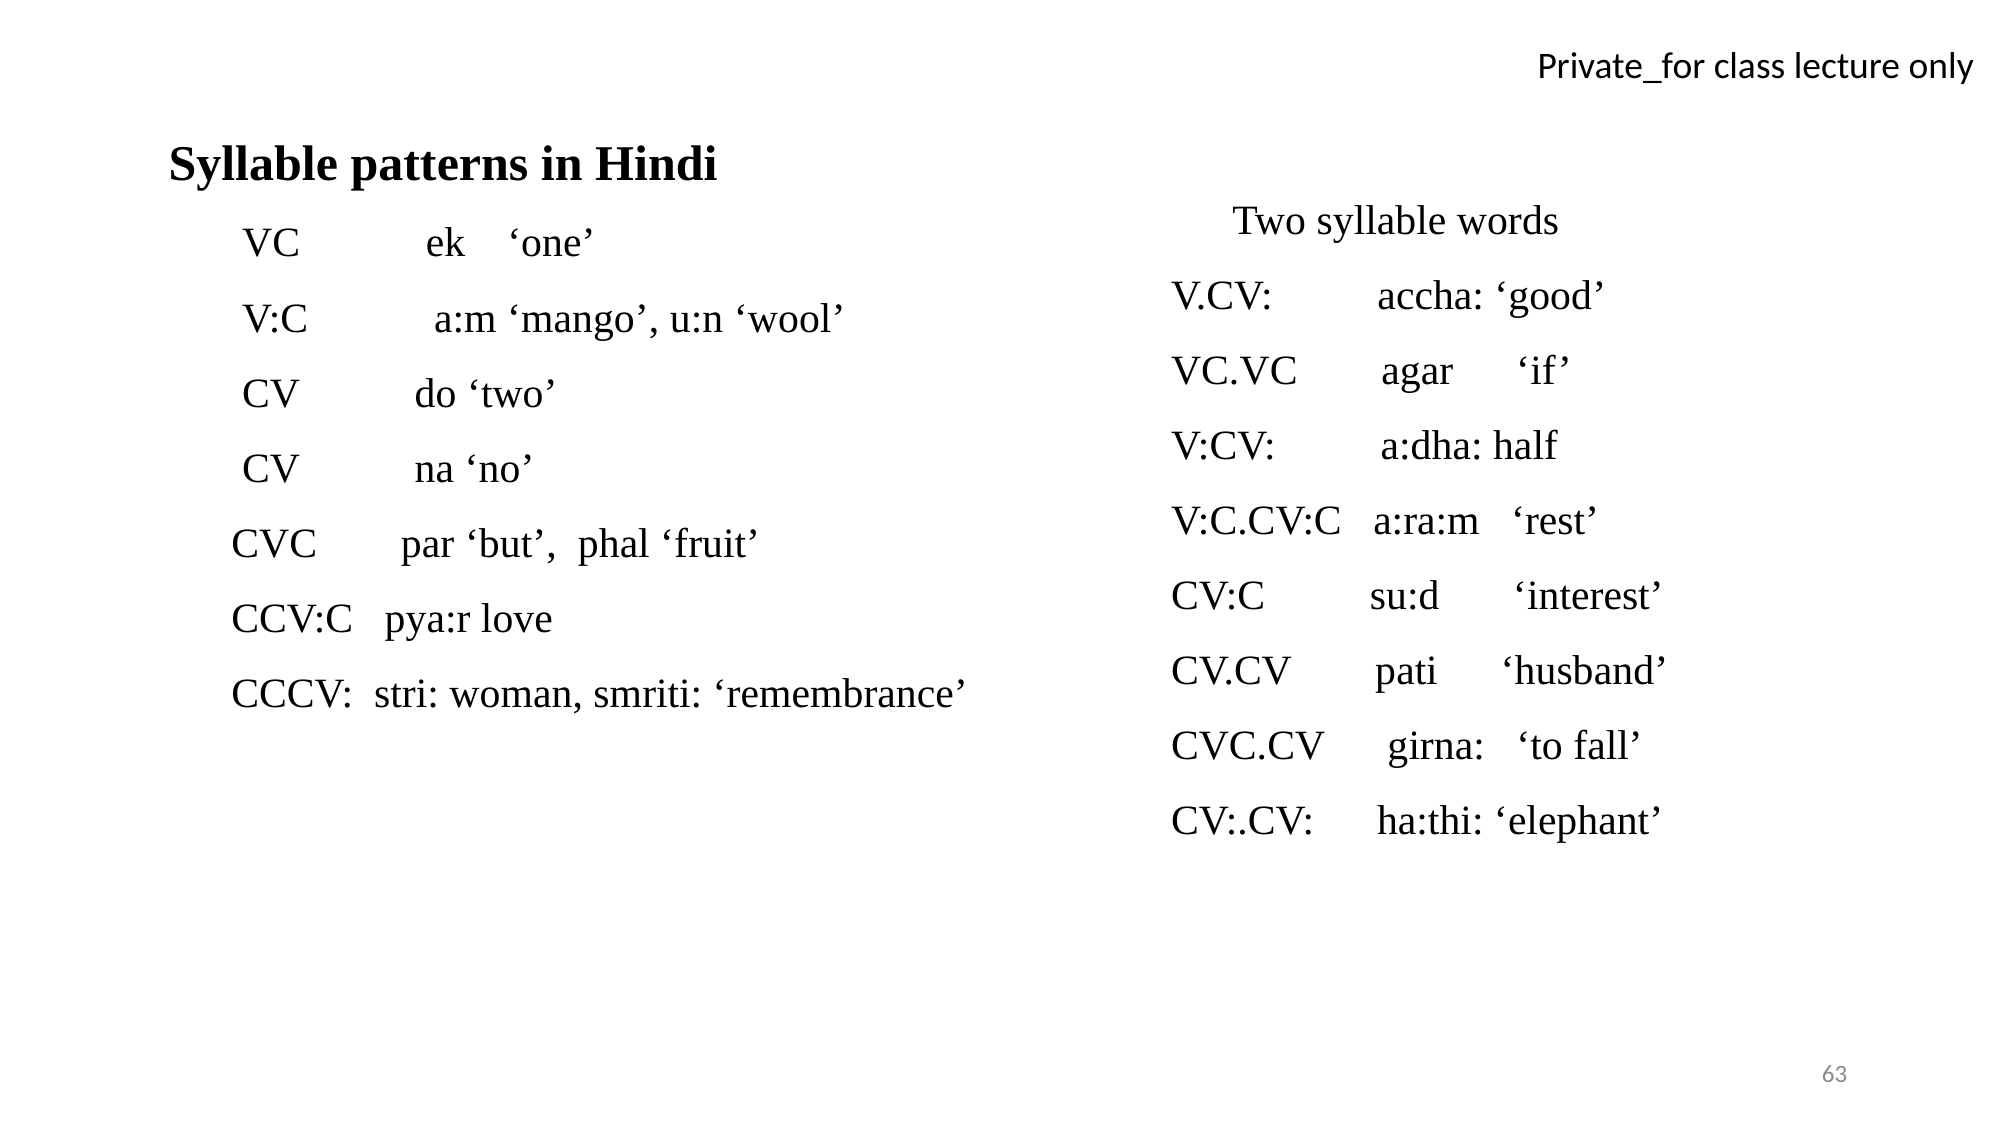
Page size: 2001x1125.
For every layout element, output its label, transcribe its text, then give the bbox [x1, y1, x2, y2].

text_box Two syllable words V.CV: accha: ‘good’ VC.VC agar ‘if’ V:CV: a:dha: half V:C.CV:C a:ra:m ‘rest’ CV:C su:d ‘interest’ CV.CV pati ‘husband’ CVC.CV girna: ‘to fall’ CV:.CV: ha:thi: ‘elephant’ [1081, 160, 1744, 851]
subtitle Syllable patterns in Hindi VC ek ‘one’ V:C a:m ‘mango’, u:n ‘wool’ CV do ‘two’ CV na ‘no’ CVC par ‘but’, phal ‘fruit’ CCV:C pya:r love CCCV: stri: woman, smriti: ‘remembrance’ [153, 92, 1031, 984]
slide_number 63 [1412, 1042, 1863, 1103]
